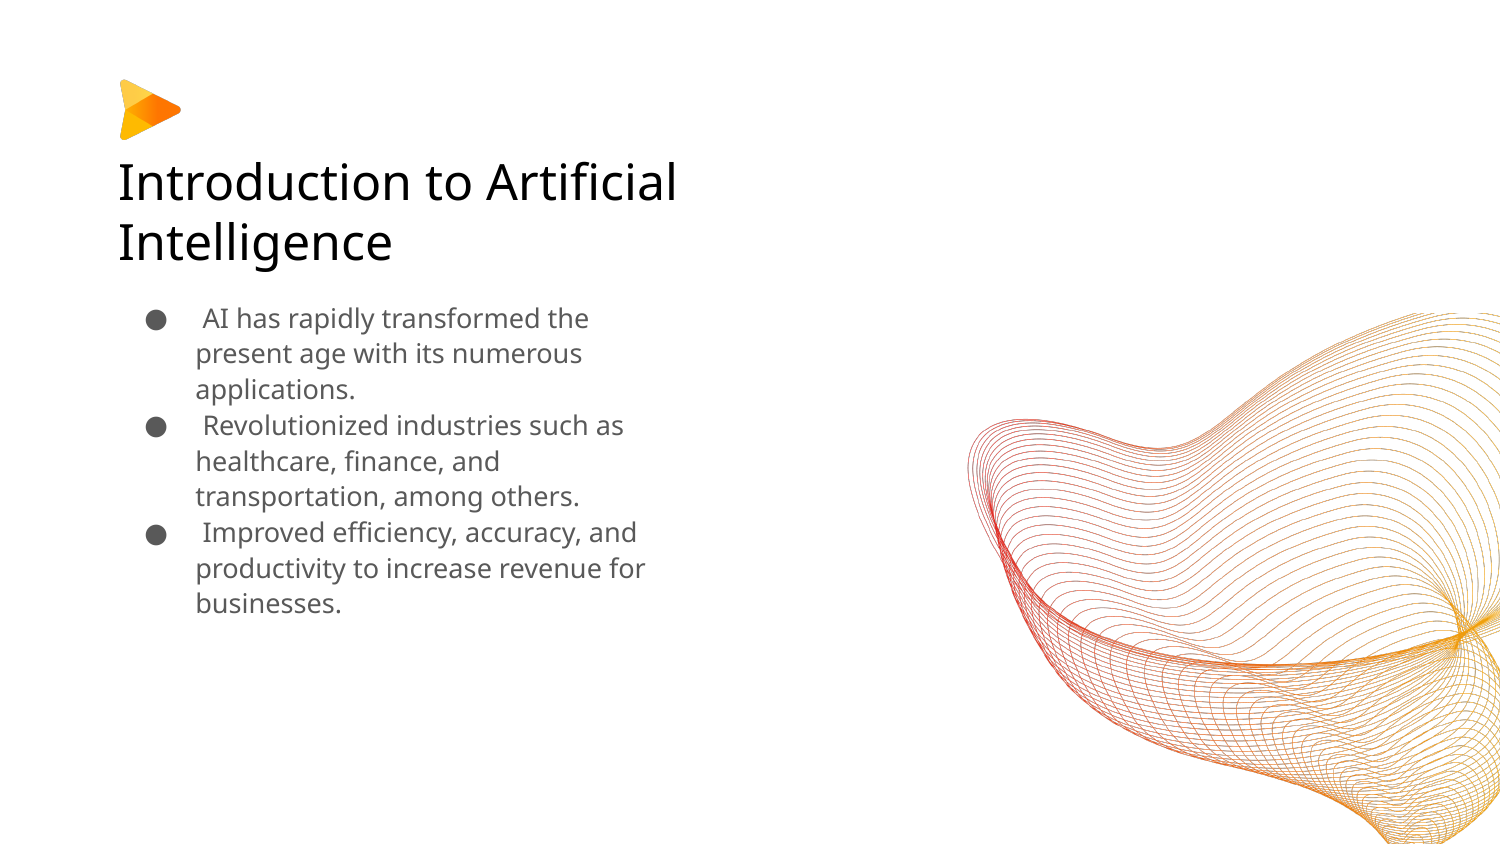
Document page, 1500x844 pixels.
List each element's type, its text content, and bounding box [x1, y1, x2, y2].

picture [119, 78, 181, 140]
picture [967, 313, 1500, 844]
title Introduction to Artificial Intelligence [103, 151, 932, 271]
subtitle AI has rapidly transformed the present age with its numerous applications. Revolutionized industries such as healthcare, finance, and transportation, among others. Improved efficiency, accuracy, and productivity to increase revenue for businesses. [105, 282, 697, 606]
